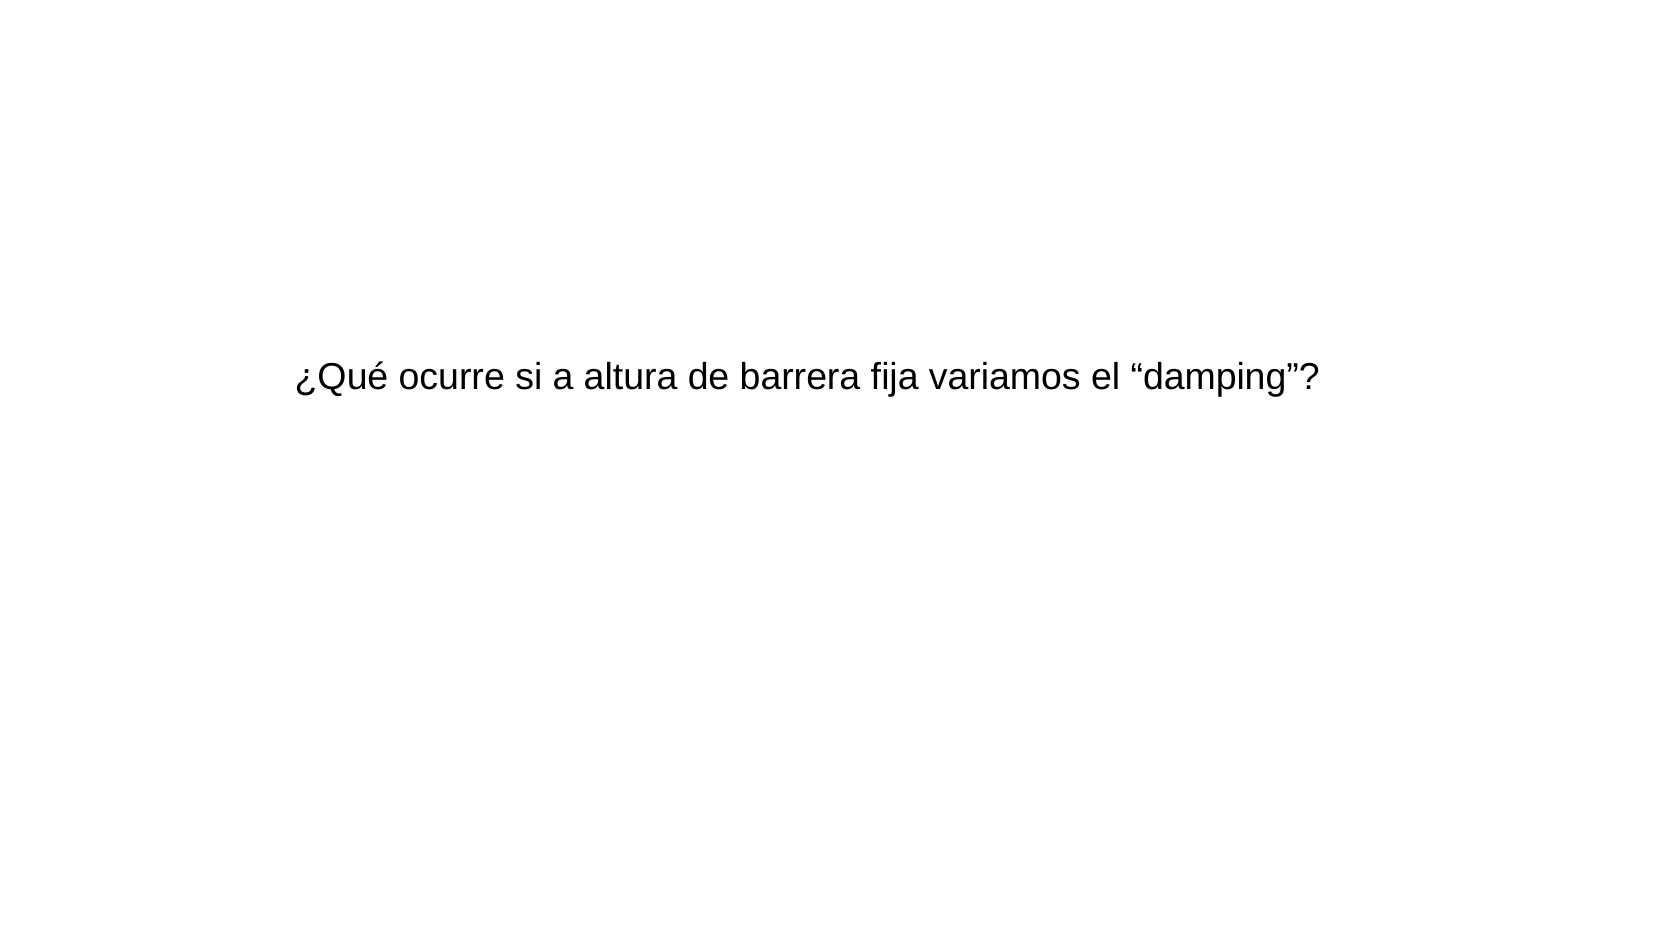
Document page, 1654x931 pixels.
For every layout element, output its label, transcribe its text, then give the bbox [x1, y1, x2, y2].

text_box ¿Qué ocurre si a altura de barrera fija variamos el “damping”? [279, 344, 1335, 405]
